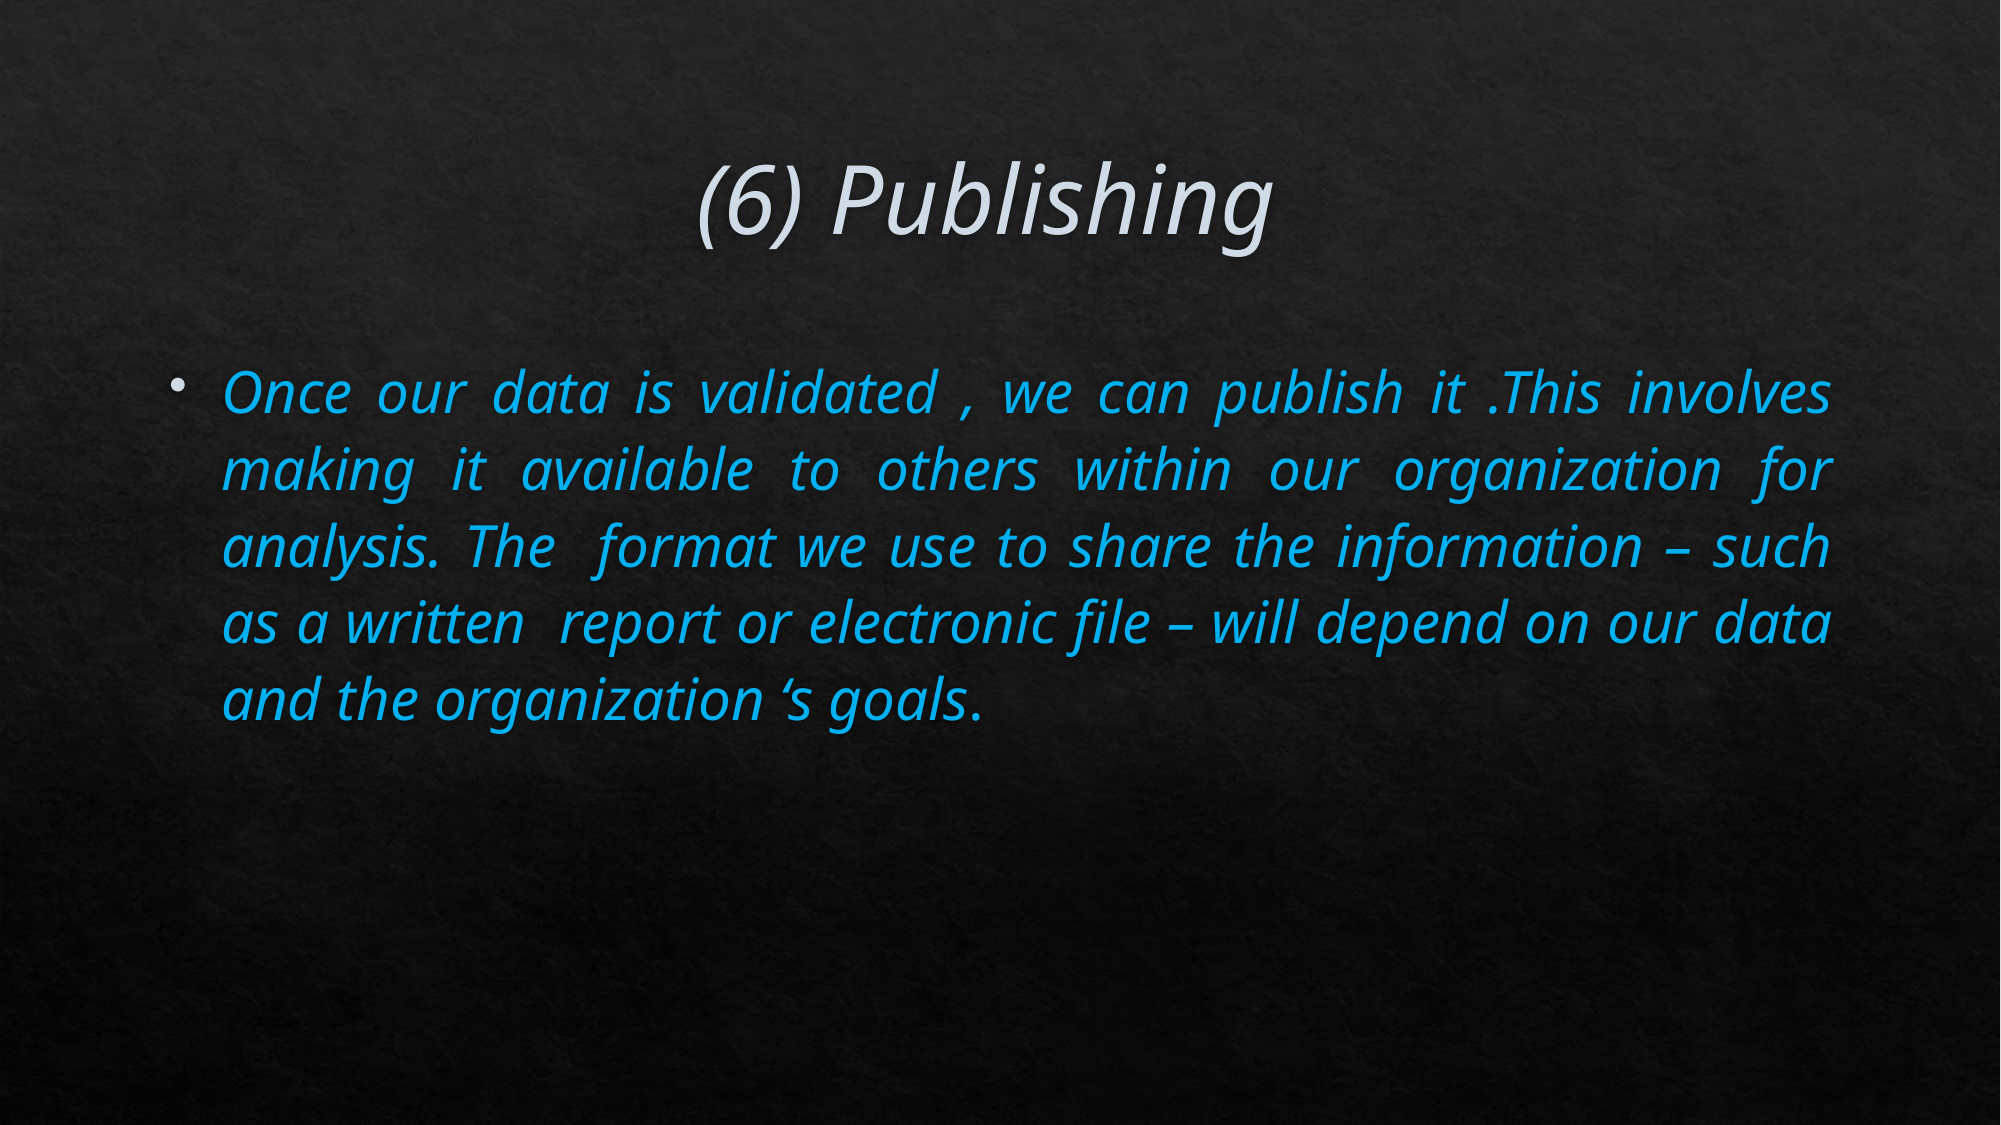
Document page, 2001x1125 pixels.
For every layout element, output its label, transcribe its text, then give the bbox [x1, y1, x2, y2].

title (6) Publishing [149, 99, 1849, 307]
list Once our data is validated , we can publish it .This involves making it available to others within our organization for analysis. The format we use to share the information – such as a written report or electronic file – will depend on our data and the organization ‘s goals. [149, 340, 1849, 950]
